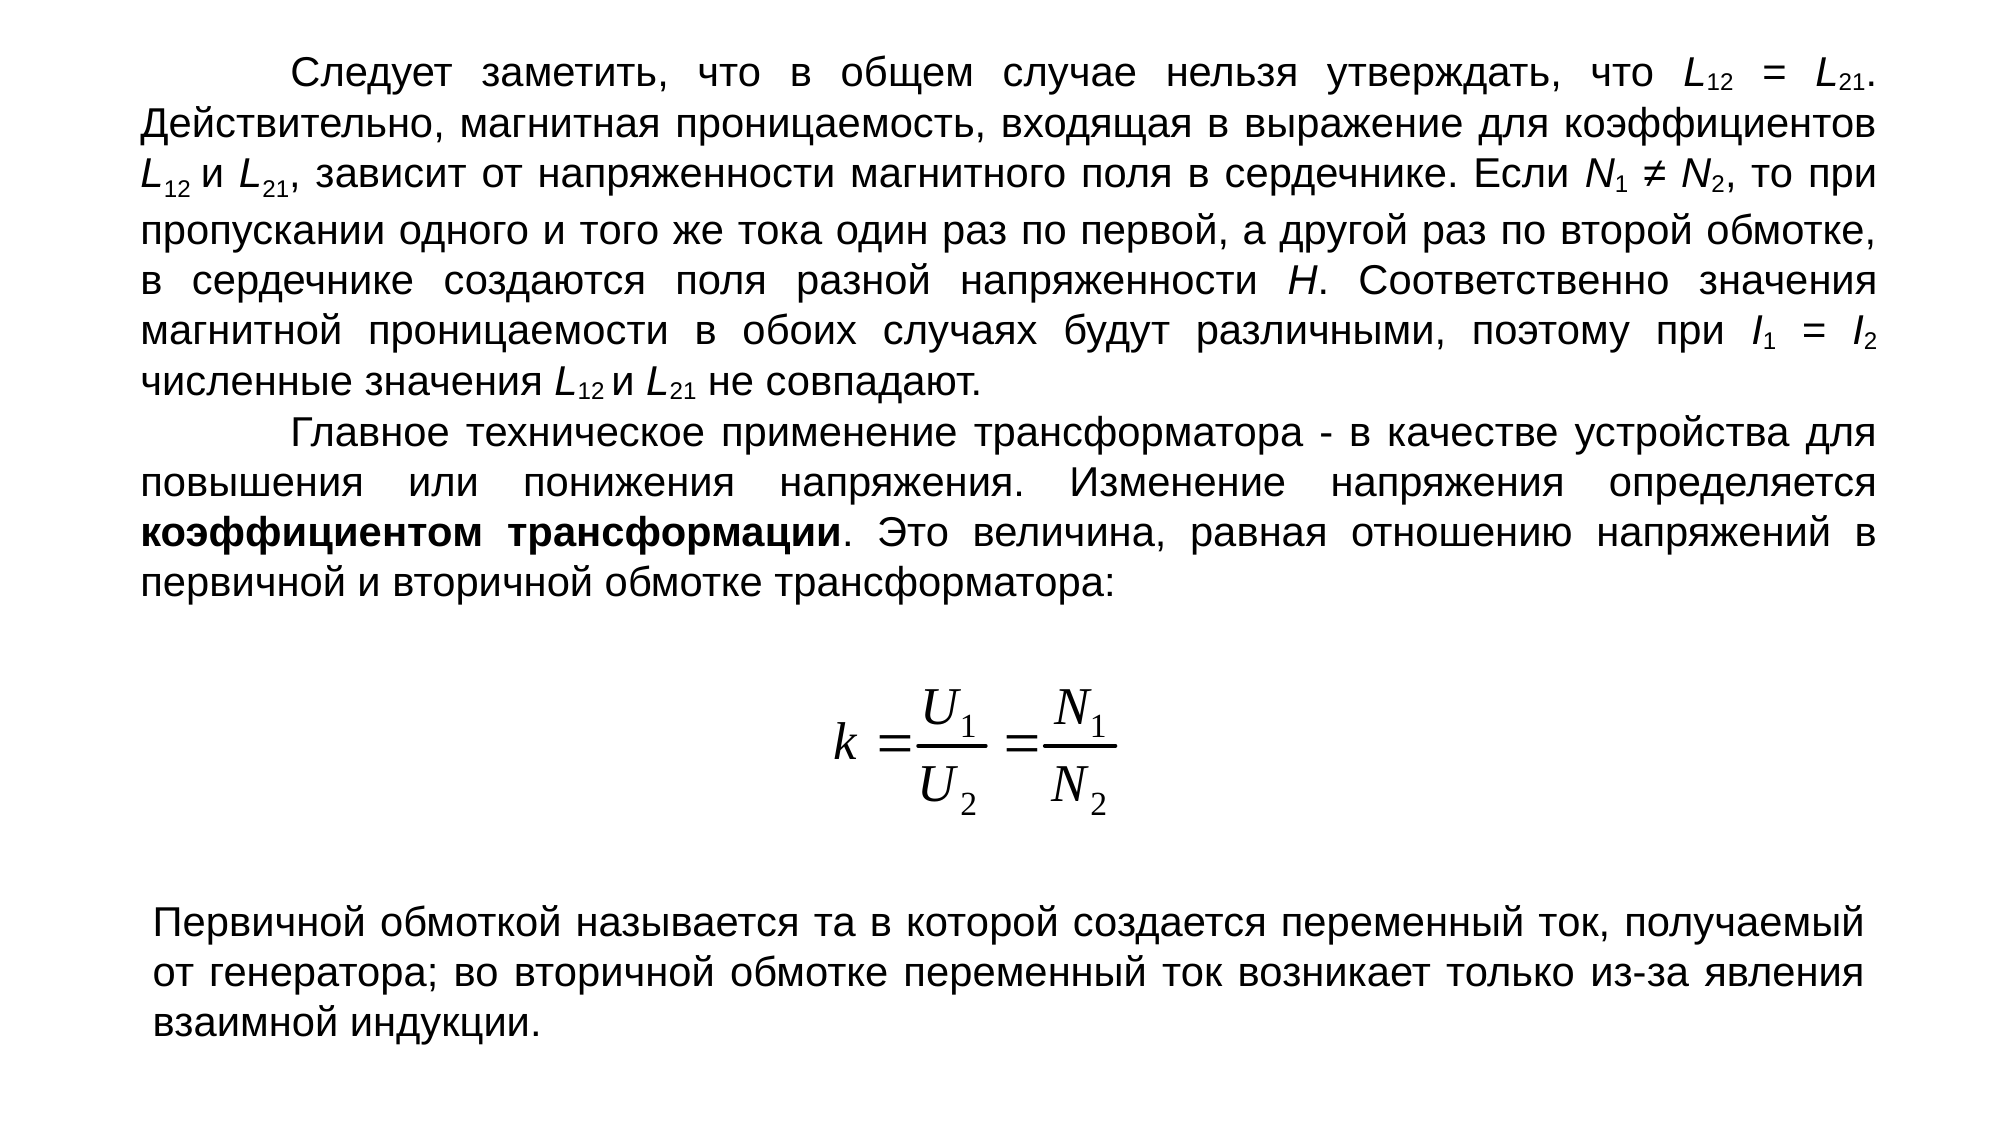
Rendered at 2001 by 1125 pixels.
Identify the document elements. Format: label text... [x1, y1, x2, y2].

text_box Следует заметить, что в общем случае нельзя утверждать, что L12 = L21. Действительно, магнитная проницаемость, входящая в выражение для коэффициентов L12 и L21, зависит от напряженности магнитного поля в сердечнике. Если N1 ≠ N2, то при пропускании одного и того же тока один раз по первой, а другой раз по второй обмотке, в сердечнике создаются поля разной напряженности H. Соответственно значения магнитной проницаемости в обоих случаях будут различными, поэтому при I1 = I2 численные значения L12 и L21 не совпадают. Главное техническое применение трансформатора - в качестве устройства для повышения или понижения напряжения. Изменение напряжения определяется коэффициентом трансформации. Это величина, равная отношению напряжений в первичной и вторичной обмотке трансформатора: [125, 37, 1892, 612]
text_box [249, 498, 281, 560]
text_box Первичной обмоткой называется та в которой создается переменный ток, получаемый от генератора; во вторичной обмотке переменный ток возникает только из-за явления взаимной индукции. [137, 887, 1880, 1053]
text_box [824, 671, 1128, 827]
